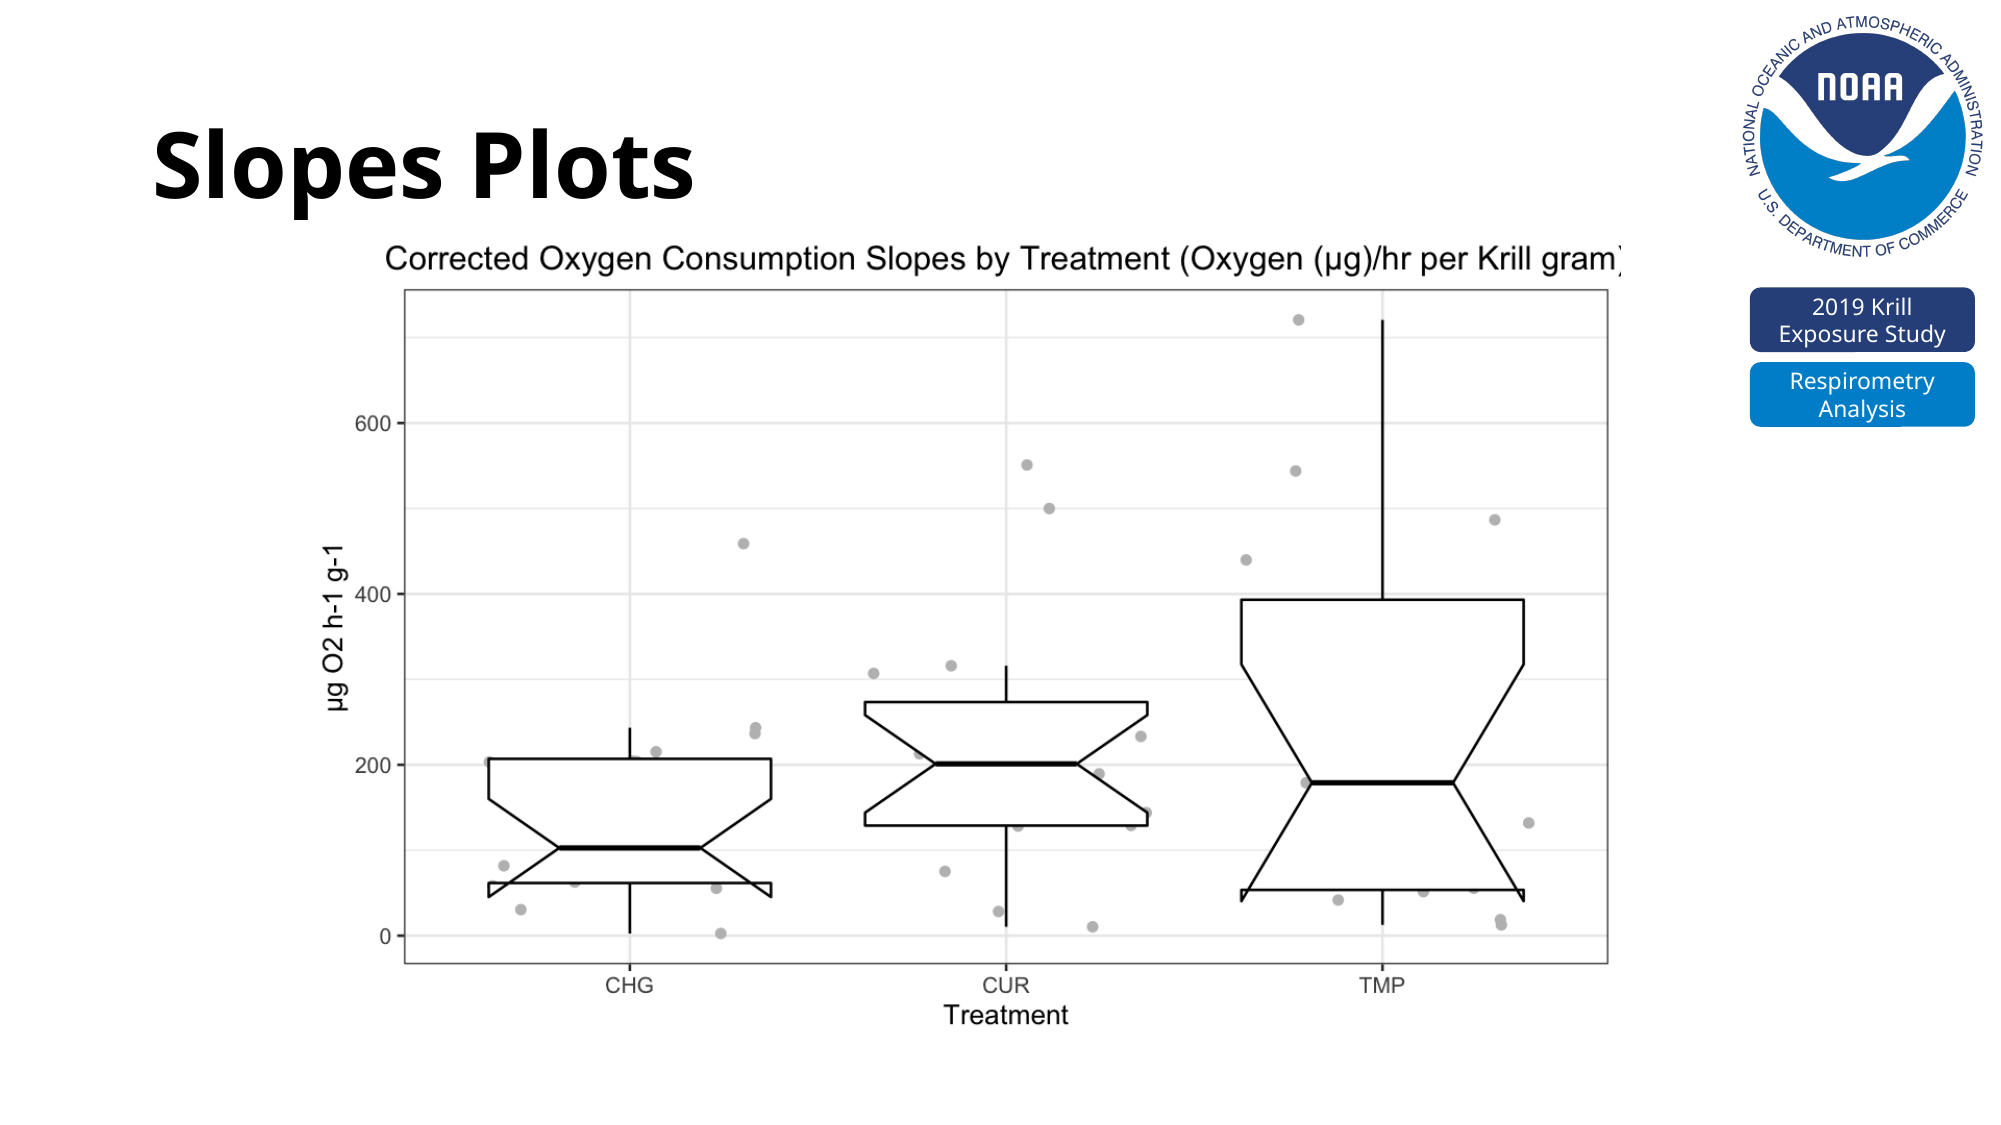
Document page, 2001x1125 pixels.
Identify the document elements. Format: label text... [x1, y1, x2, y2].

picture [309, 232, 1621, 1043]
picture [1742, 16, 1983, 258]
title Slopes Plots [137, 59, 1728, 278]
